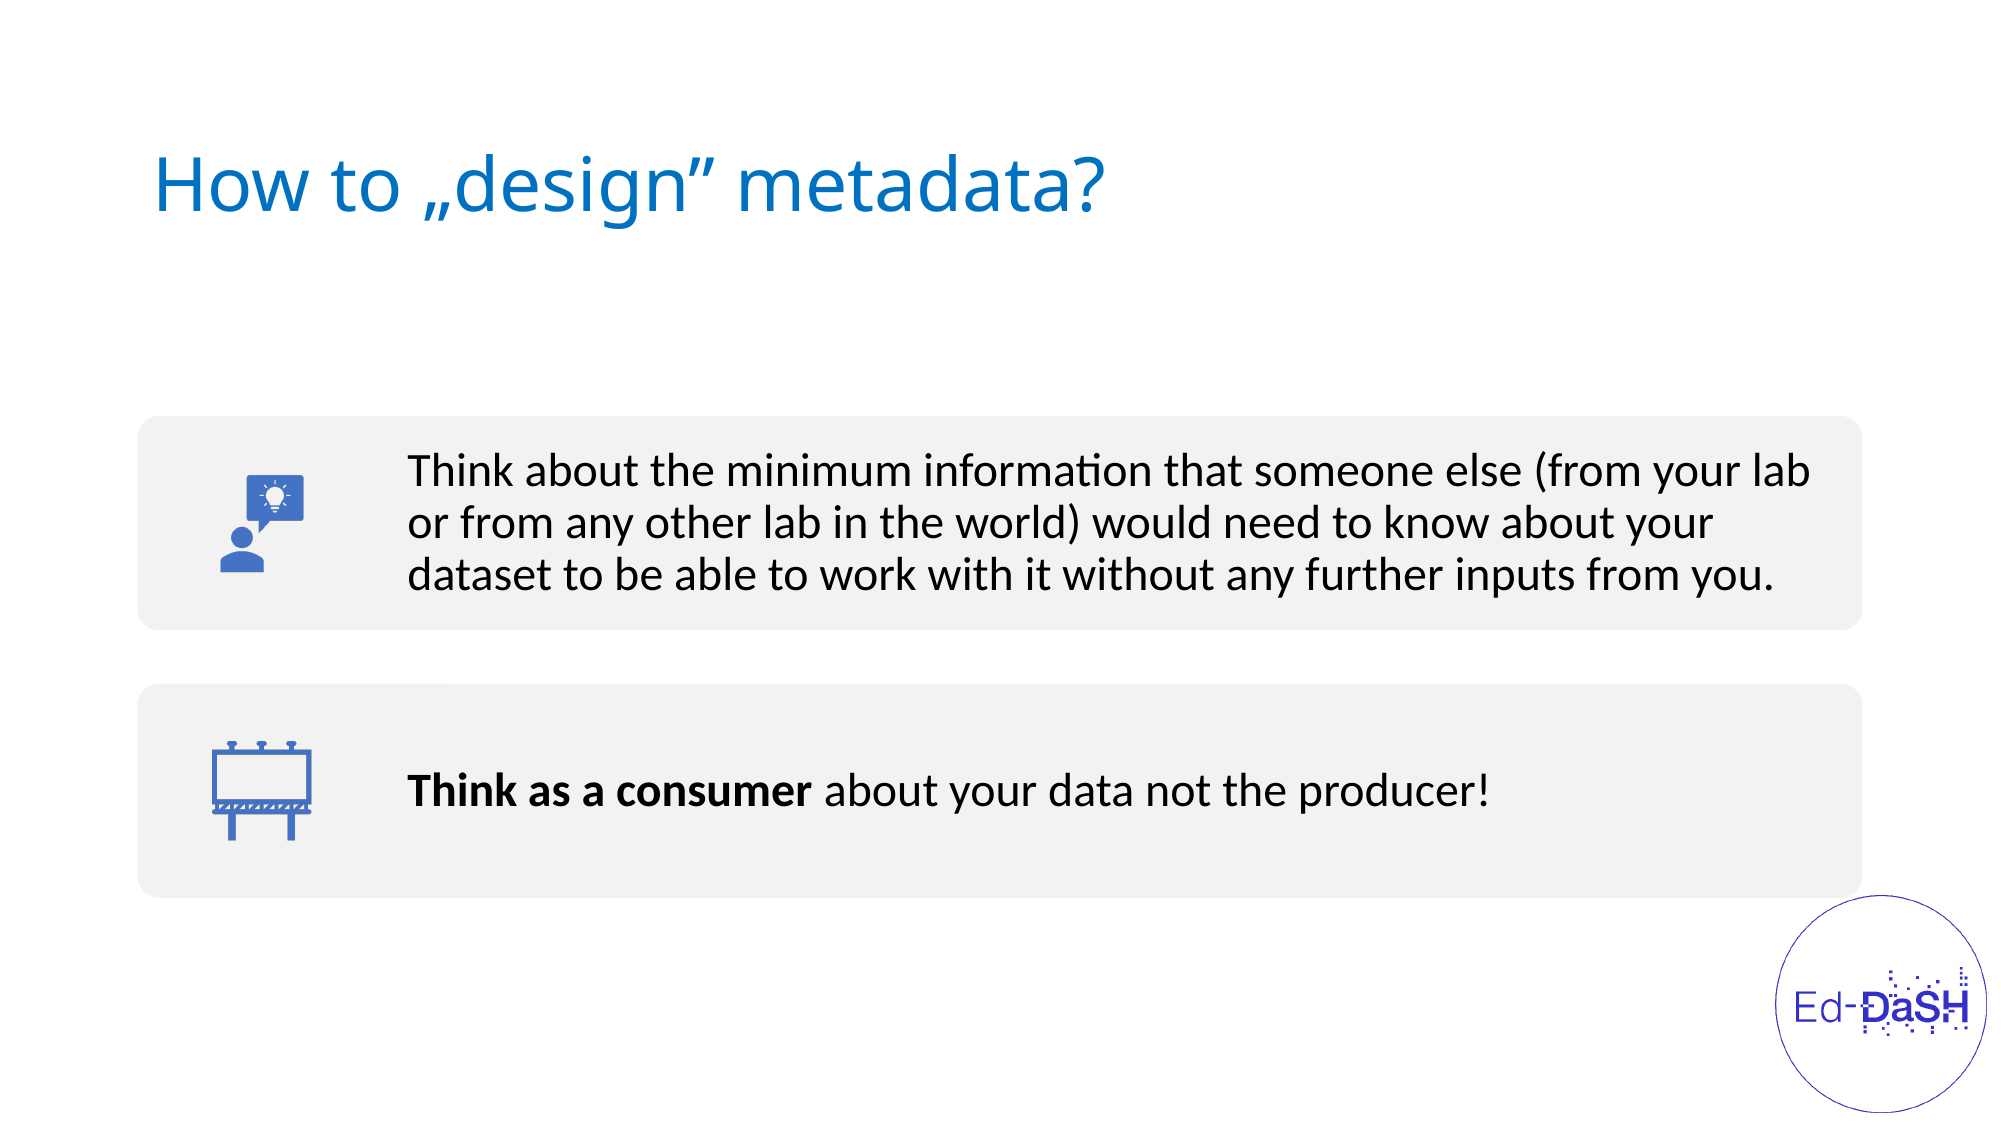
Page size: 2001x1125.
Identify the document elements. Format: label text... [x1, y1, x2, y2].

title How to „design” metadata? [137, 91, 1863, 278]
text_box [137, 299, 1863, 1014]
picture [1775, 895, 1987, 1113]
